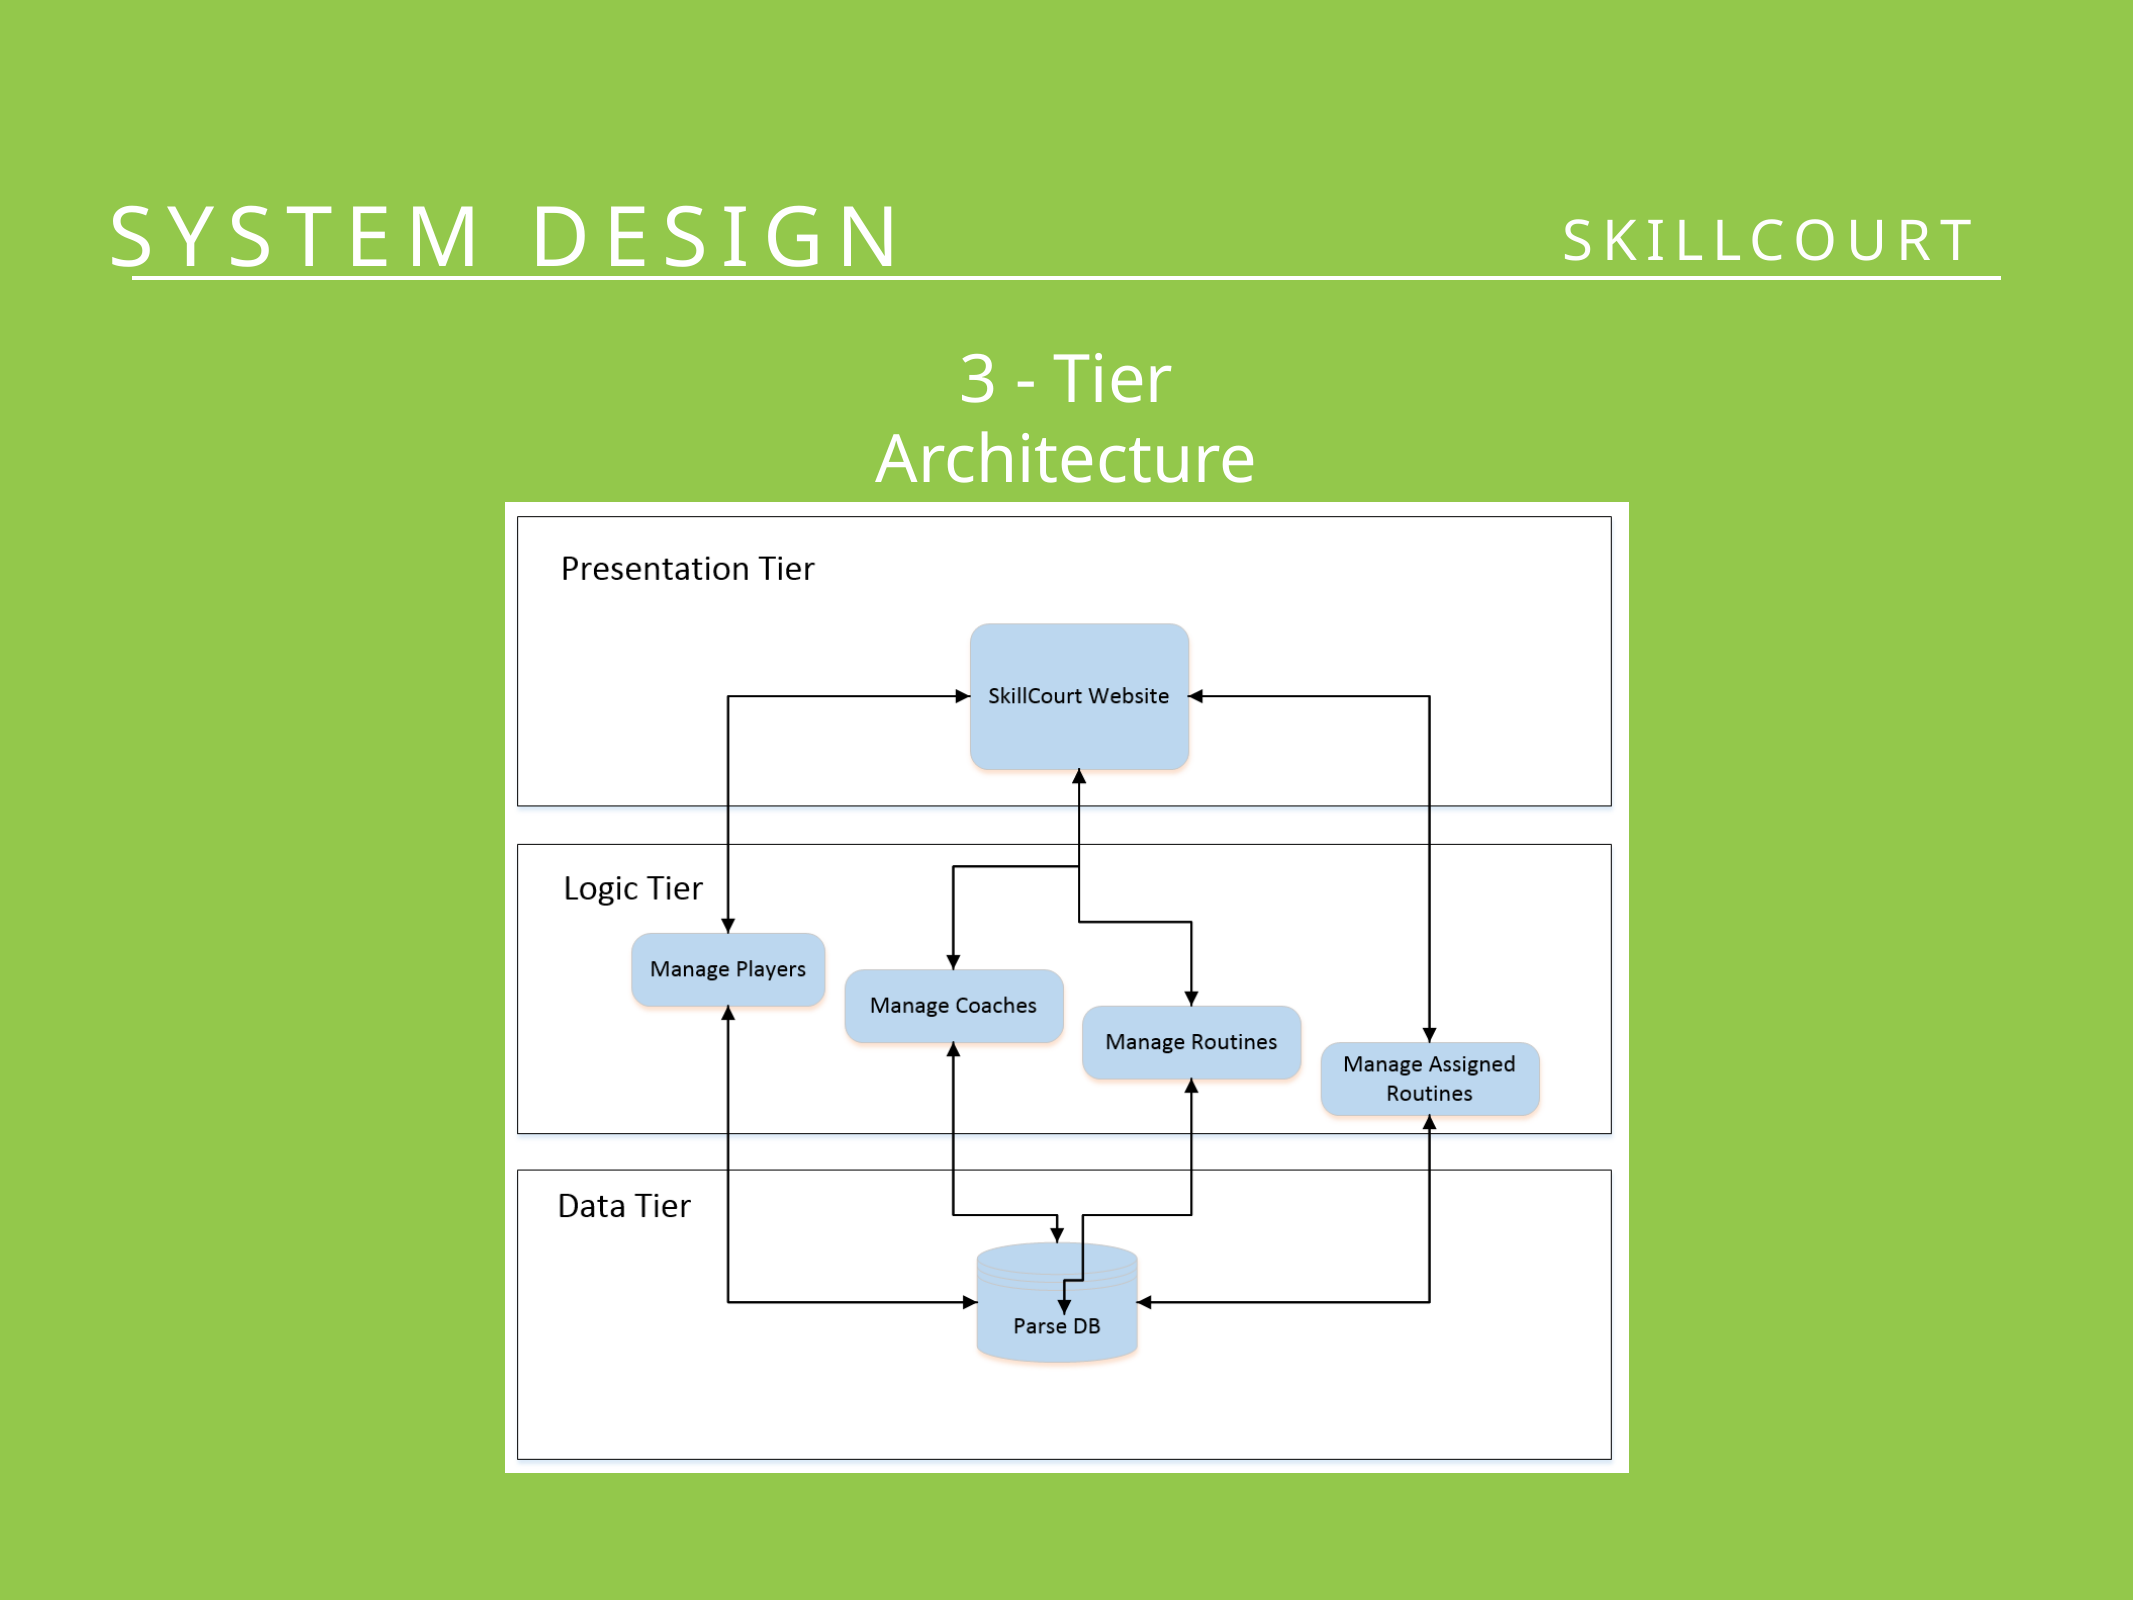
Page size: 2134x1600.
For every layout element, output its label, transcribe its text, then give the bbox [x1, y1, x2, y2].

title System Design [107, 144, 2026, 284]
text_box 3 - Tier Architecture [761, 327, 1372, 494]
picture [504, 502, 1629, 1473]
text_box Skillcourt [1562, 156, 2003, 272]
